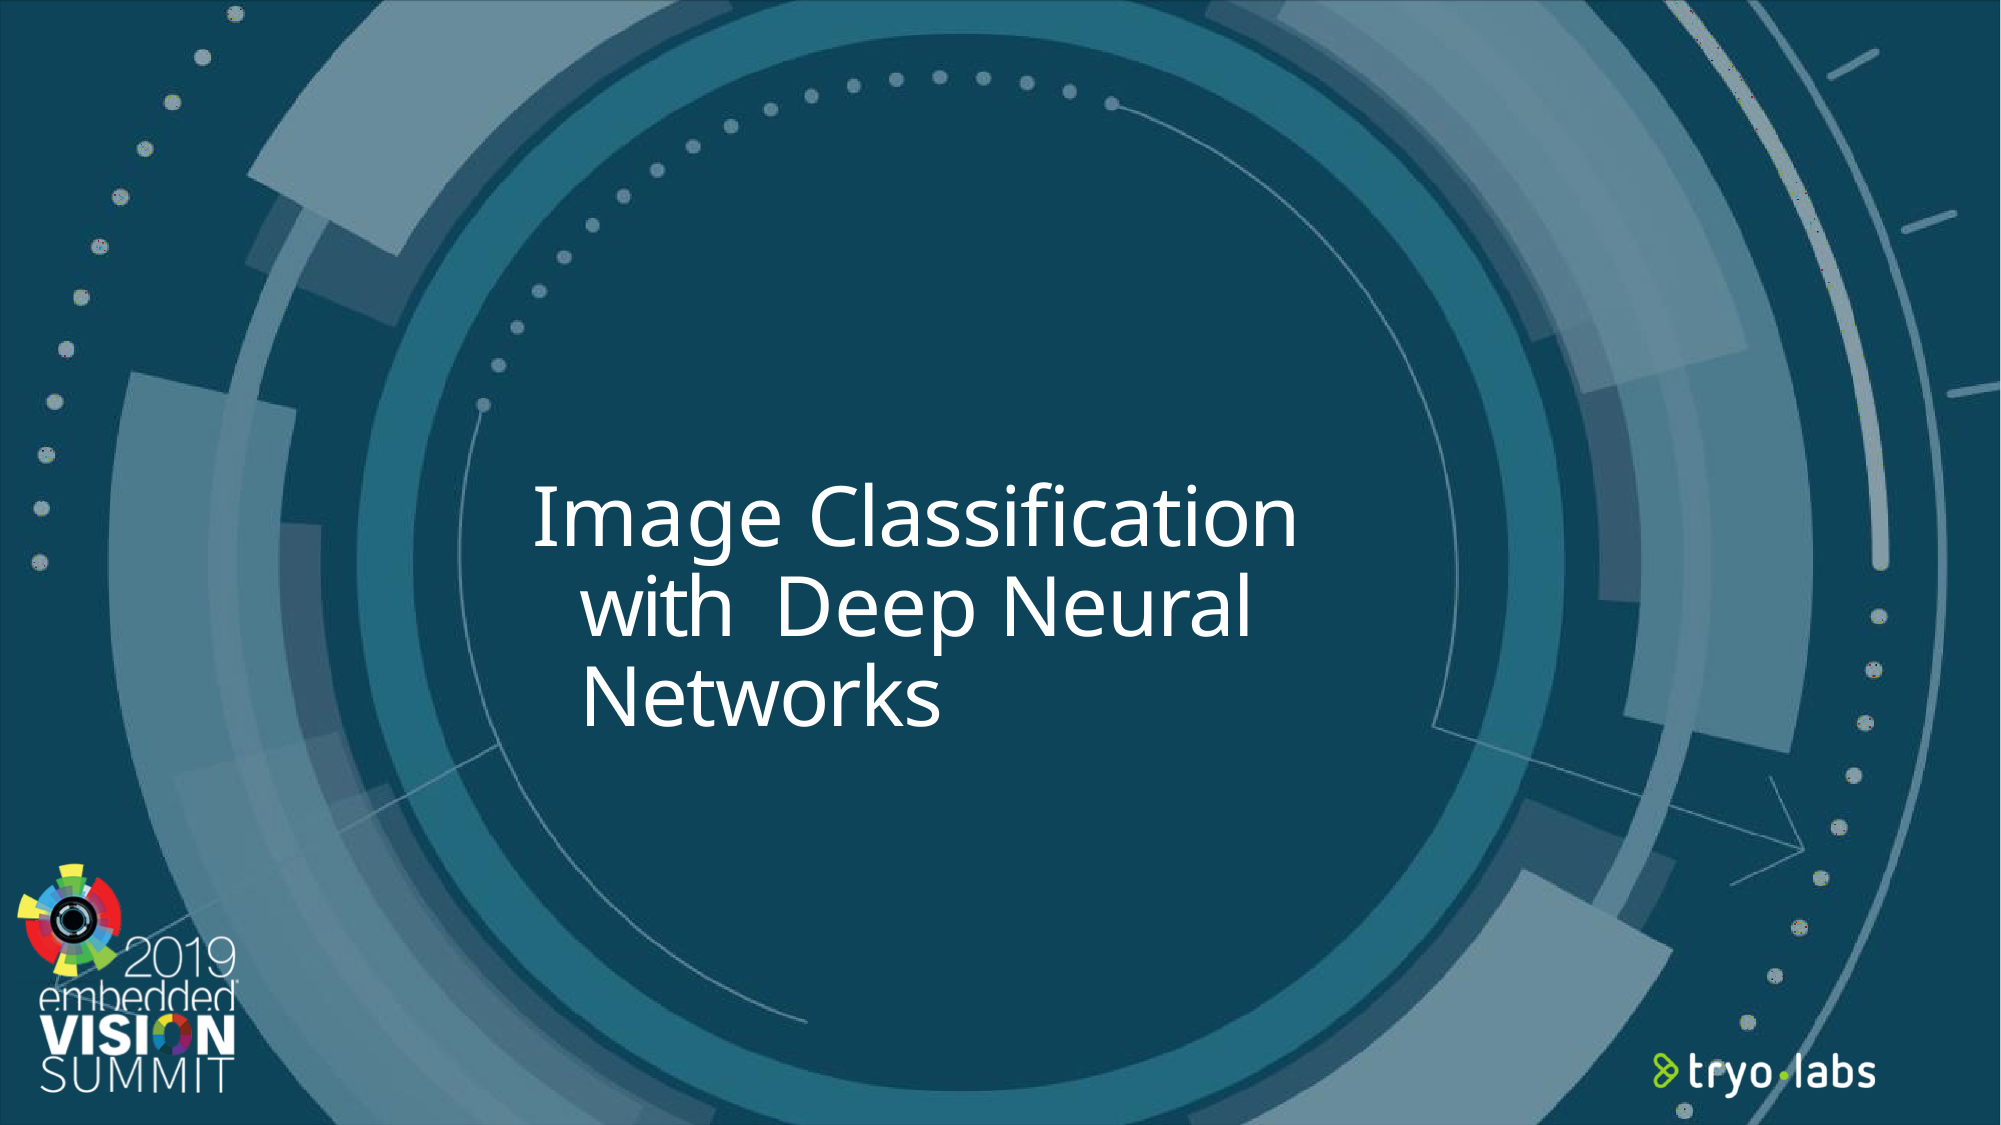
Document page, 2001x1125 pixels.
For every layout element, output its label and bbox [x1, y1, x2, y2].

text_box [0, 0, 2000, 1125]
